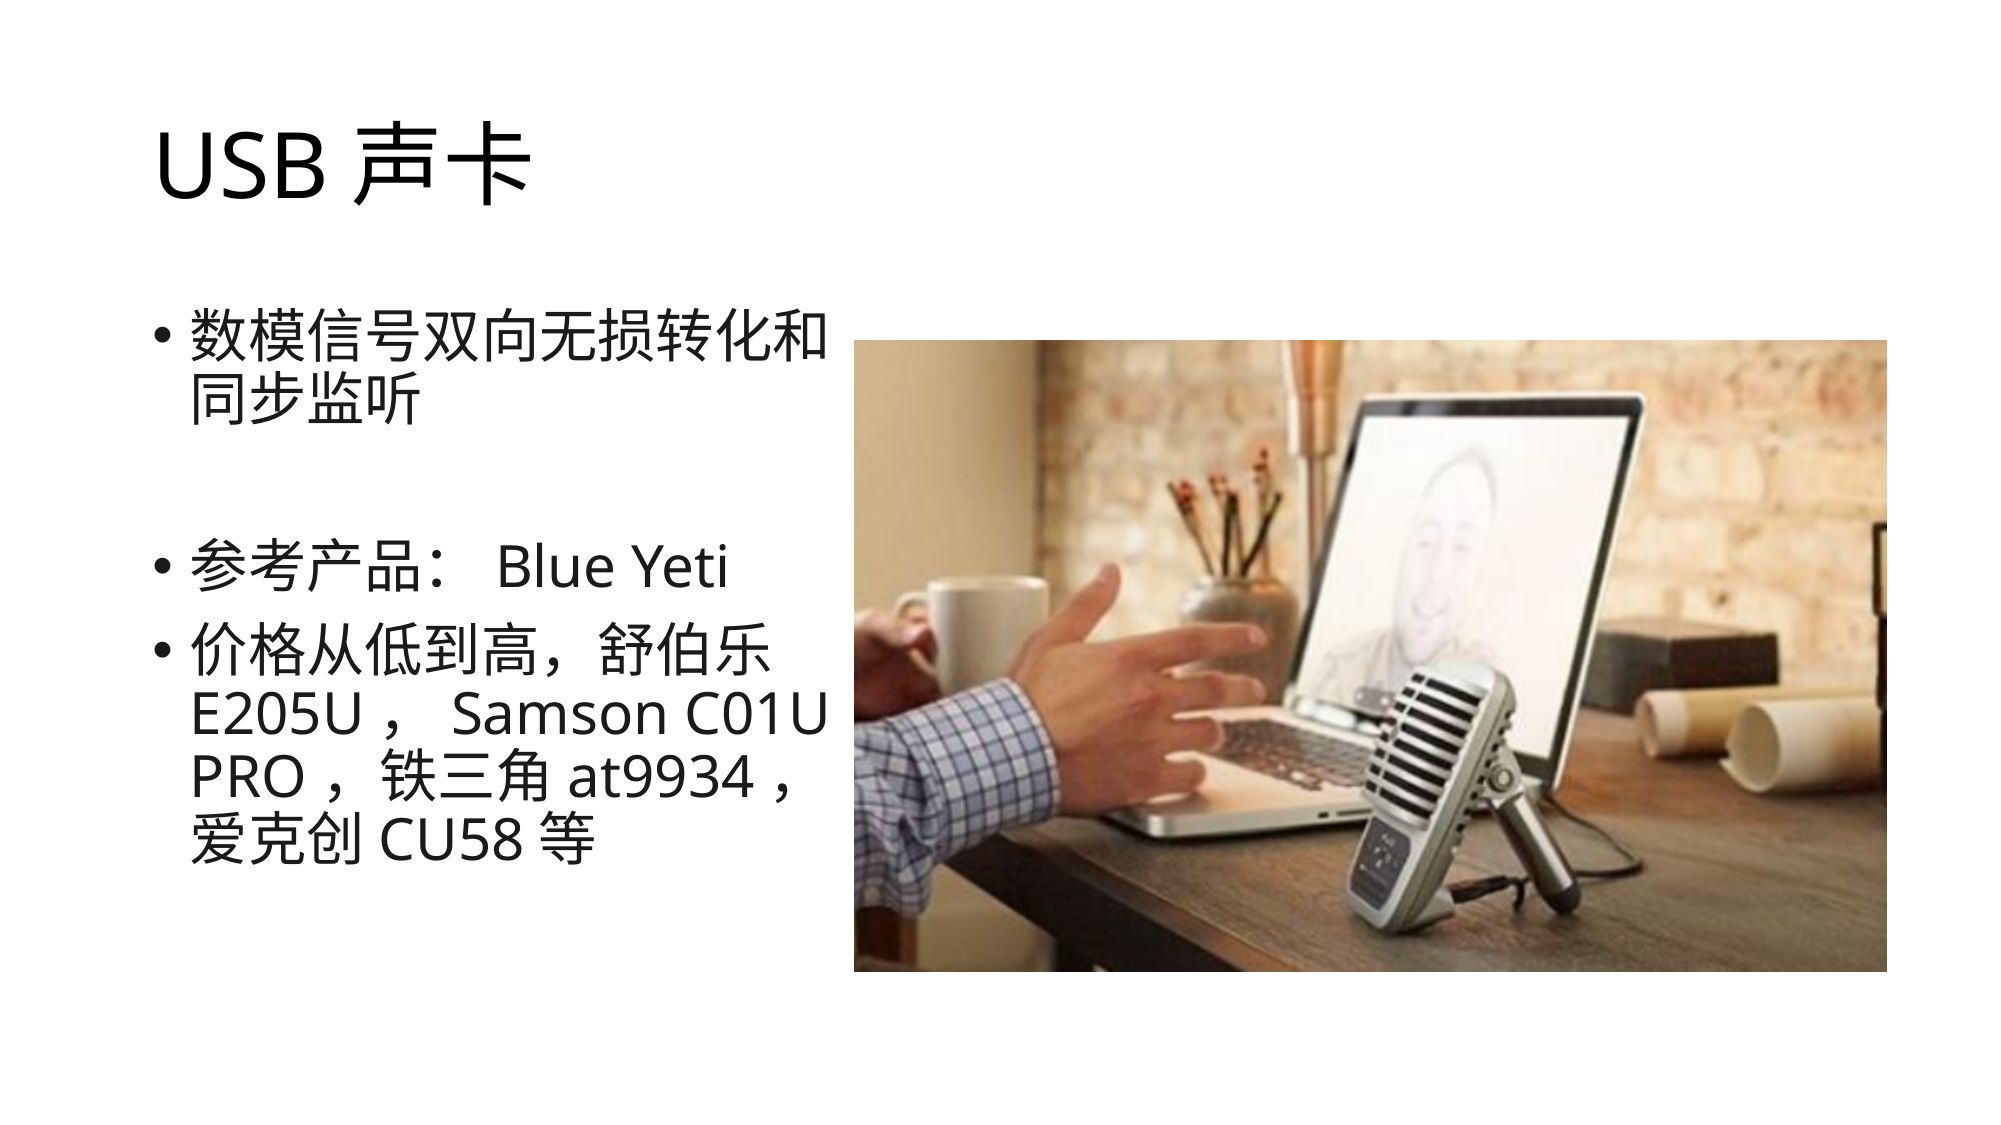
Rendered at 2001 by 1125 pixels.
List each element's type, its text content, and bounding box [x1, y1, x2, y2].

title USB声卡 [137, 59, 1863, 278]
list 数模信号双向无损转化和同步监听 参考产品：Blue Yeti 价格从低到高，舒伯乐E205U，Samson C01U PRO，铁三角at9934，爱克创CU58等 [137, 299, 855, 1014]
picture [854, 340, 1887, 972]
